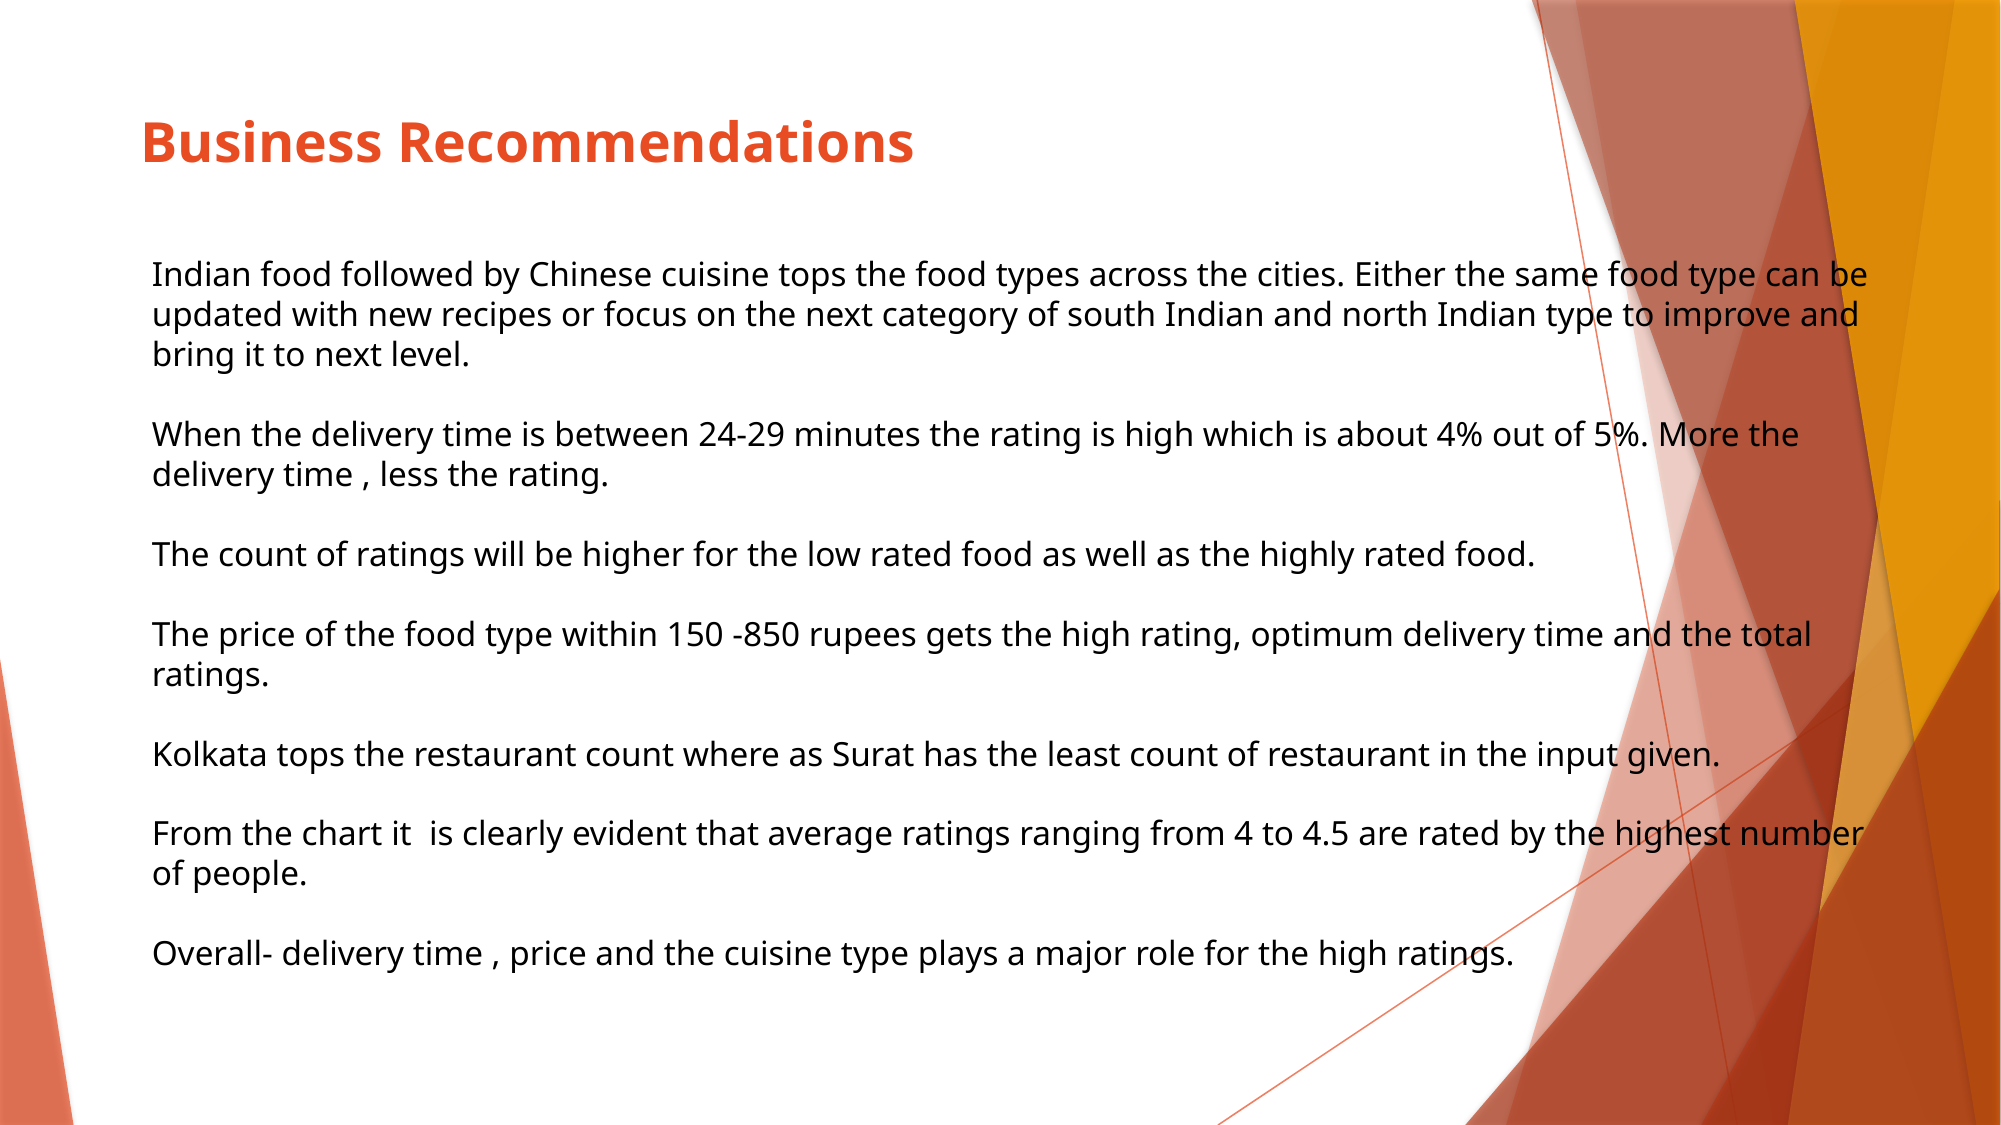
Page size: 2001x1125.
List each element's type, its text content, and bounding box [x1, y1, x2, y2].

text_box Indian food followed by Chinese cuisine tops the food types across the cities. Either the same food type can be updated with new recipes or focus on the next category of south Indian and north Indian type to improve and bring it to next level. When the delivery time is between 24-29 minutes the rating is high which is about 4% out of 5%. More the delivery time , less the rating. The count of ratings will be higher for the low rated food as well as the highly rated food. The price of the food type within 150 -850 rupees gets the high rating, optimum delivery time and the total ratings. Kolkata tops the restaurant count where as Surat has the least count of restaurant in the input given. From the chart it is clearly evident that average ratings ranging from 4 to 4.5 are rated by the highest number of people. Overall- delivery time , price and the cuisine type plays a major role for the high ratings. [137, 246, 1893, 1100]
title Business Recommendations [111, 99, 1522, 317]
